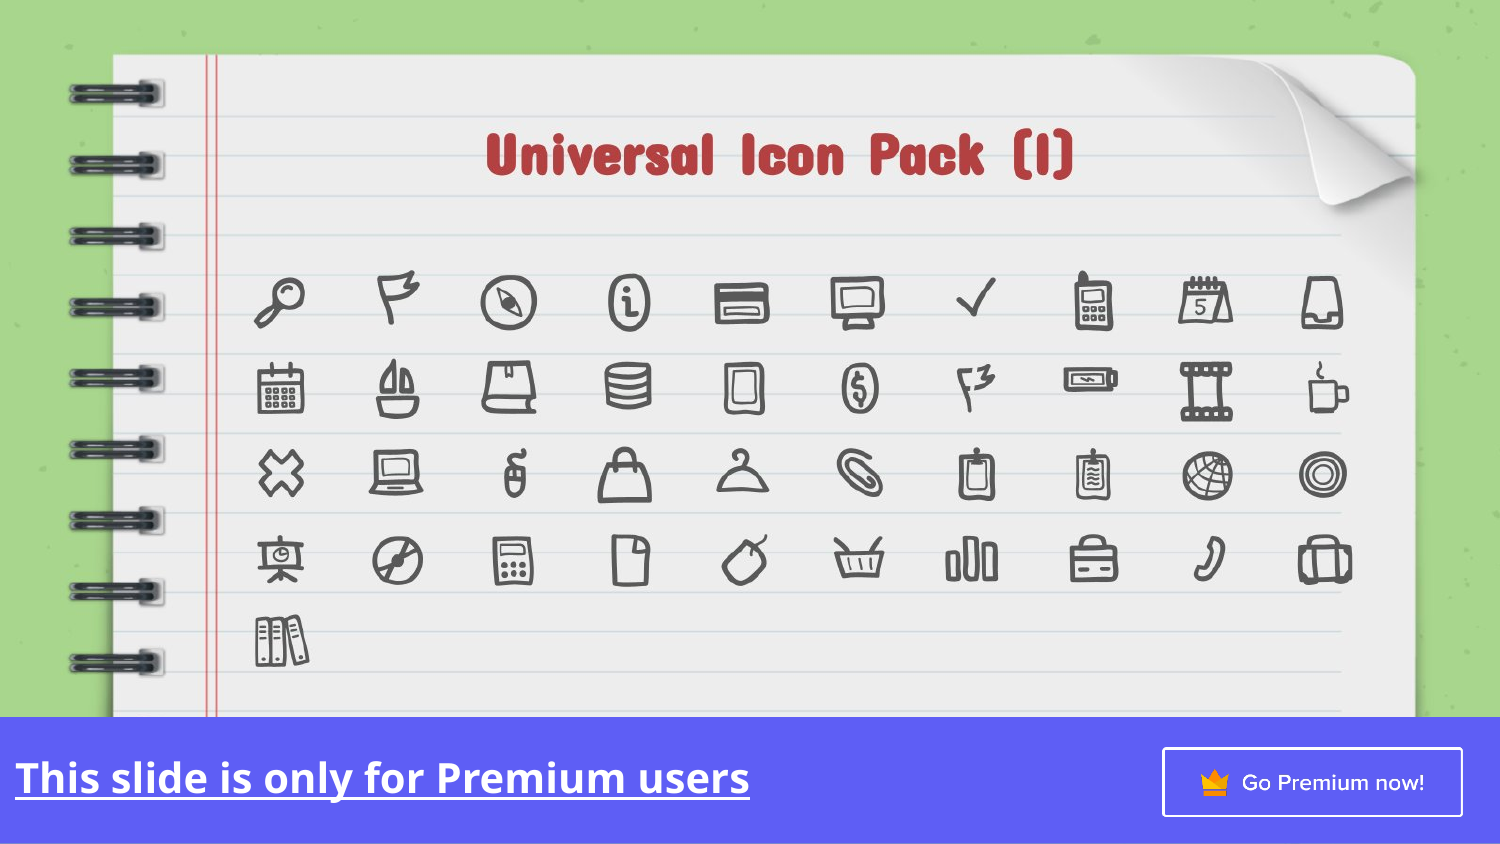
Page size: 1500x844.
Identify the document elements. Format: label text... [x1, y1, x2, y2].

picture [1162, 747, 1463, 817]
picture [0, 0, 1500, 717]
text_box This slide is only for Premium users [0, 717, 1500, 844]
